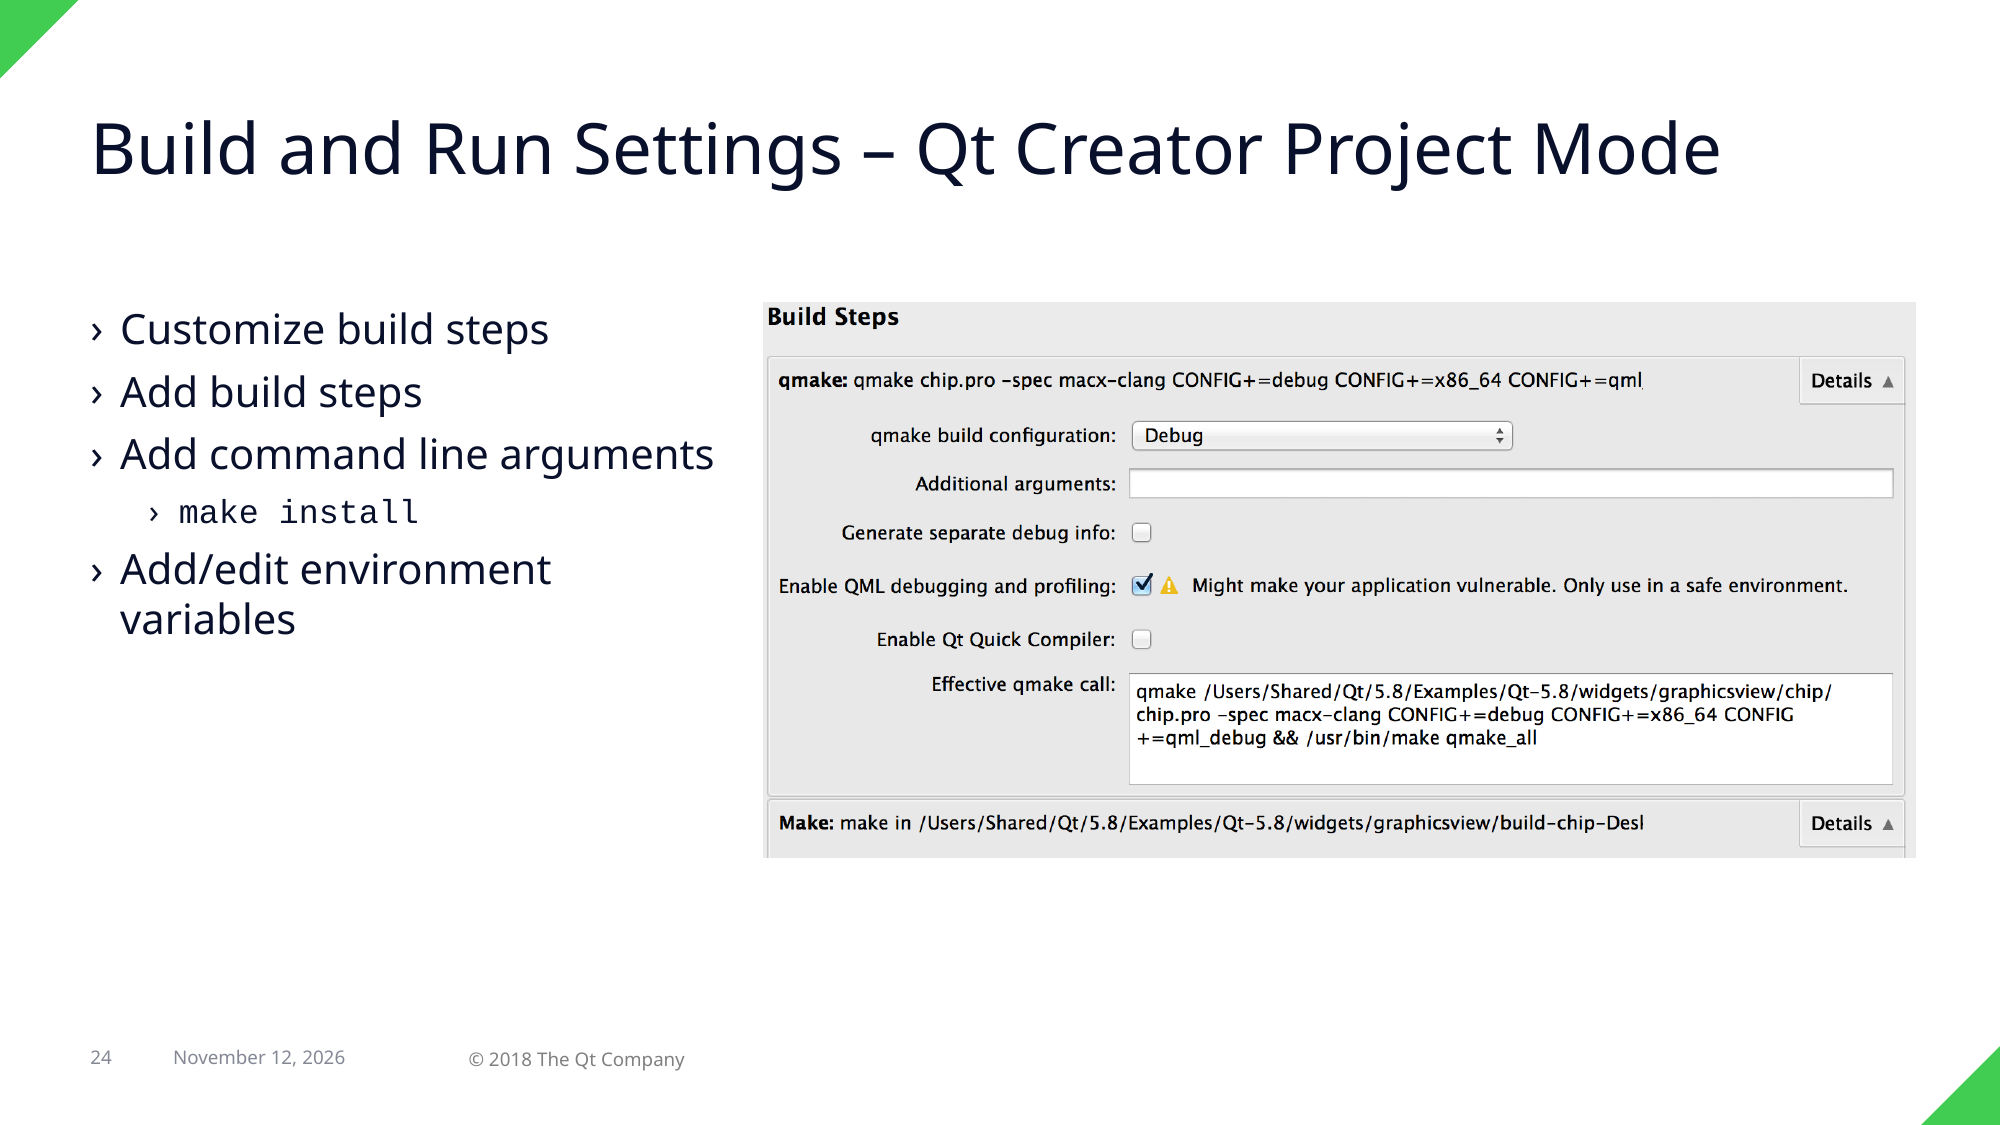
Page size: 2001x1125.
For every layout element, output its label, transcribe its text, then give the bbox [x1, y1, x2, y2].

picture [763, 302, 1916, 858]
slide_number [174, 1046, 468, 1071]
text_box [90, 727, 1910, 1024]
title Build and Run Settings – Qt Creator Project Mode [90, 113, 1910, 268]
list Customize build steps Add build steps Add command line arguments make install Add/edit environment variables [90, 302, 729, 727]
slide_number 24 [90, 1046, 174, 1071]
footer © 2018 The Qt Company [468, 1046, 1910, 1071]
